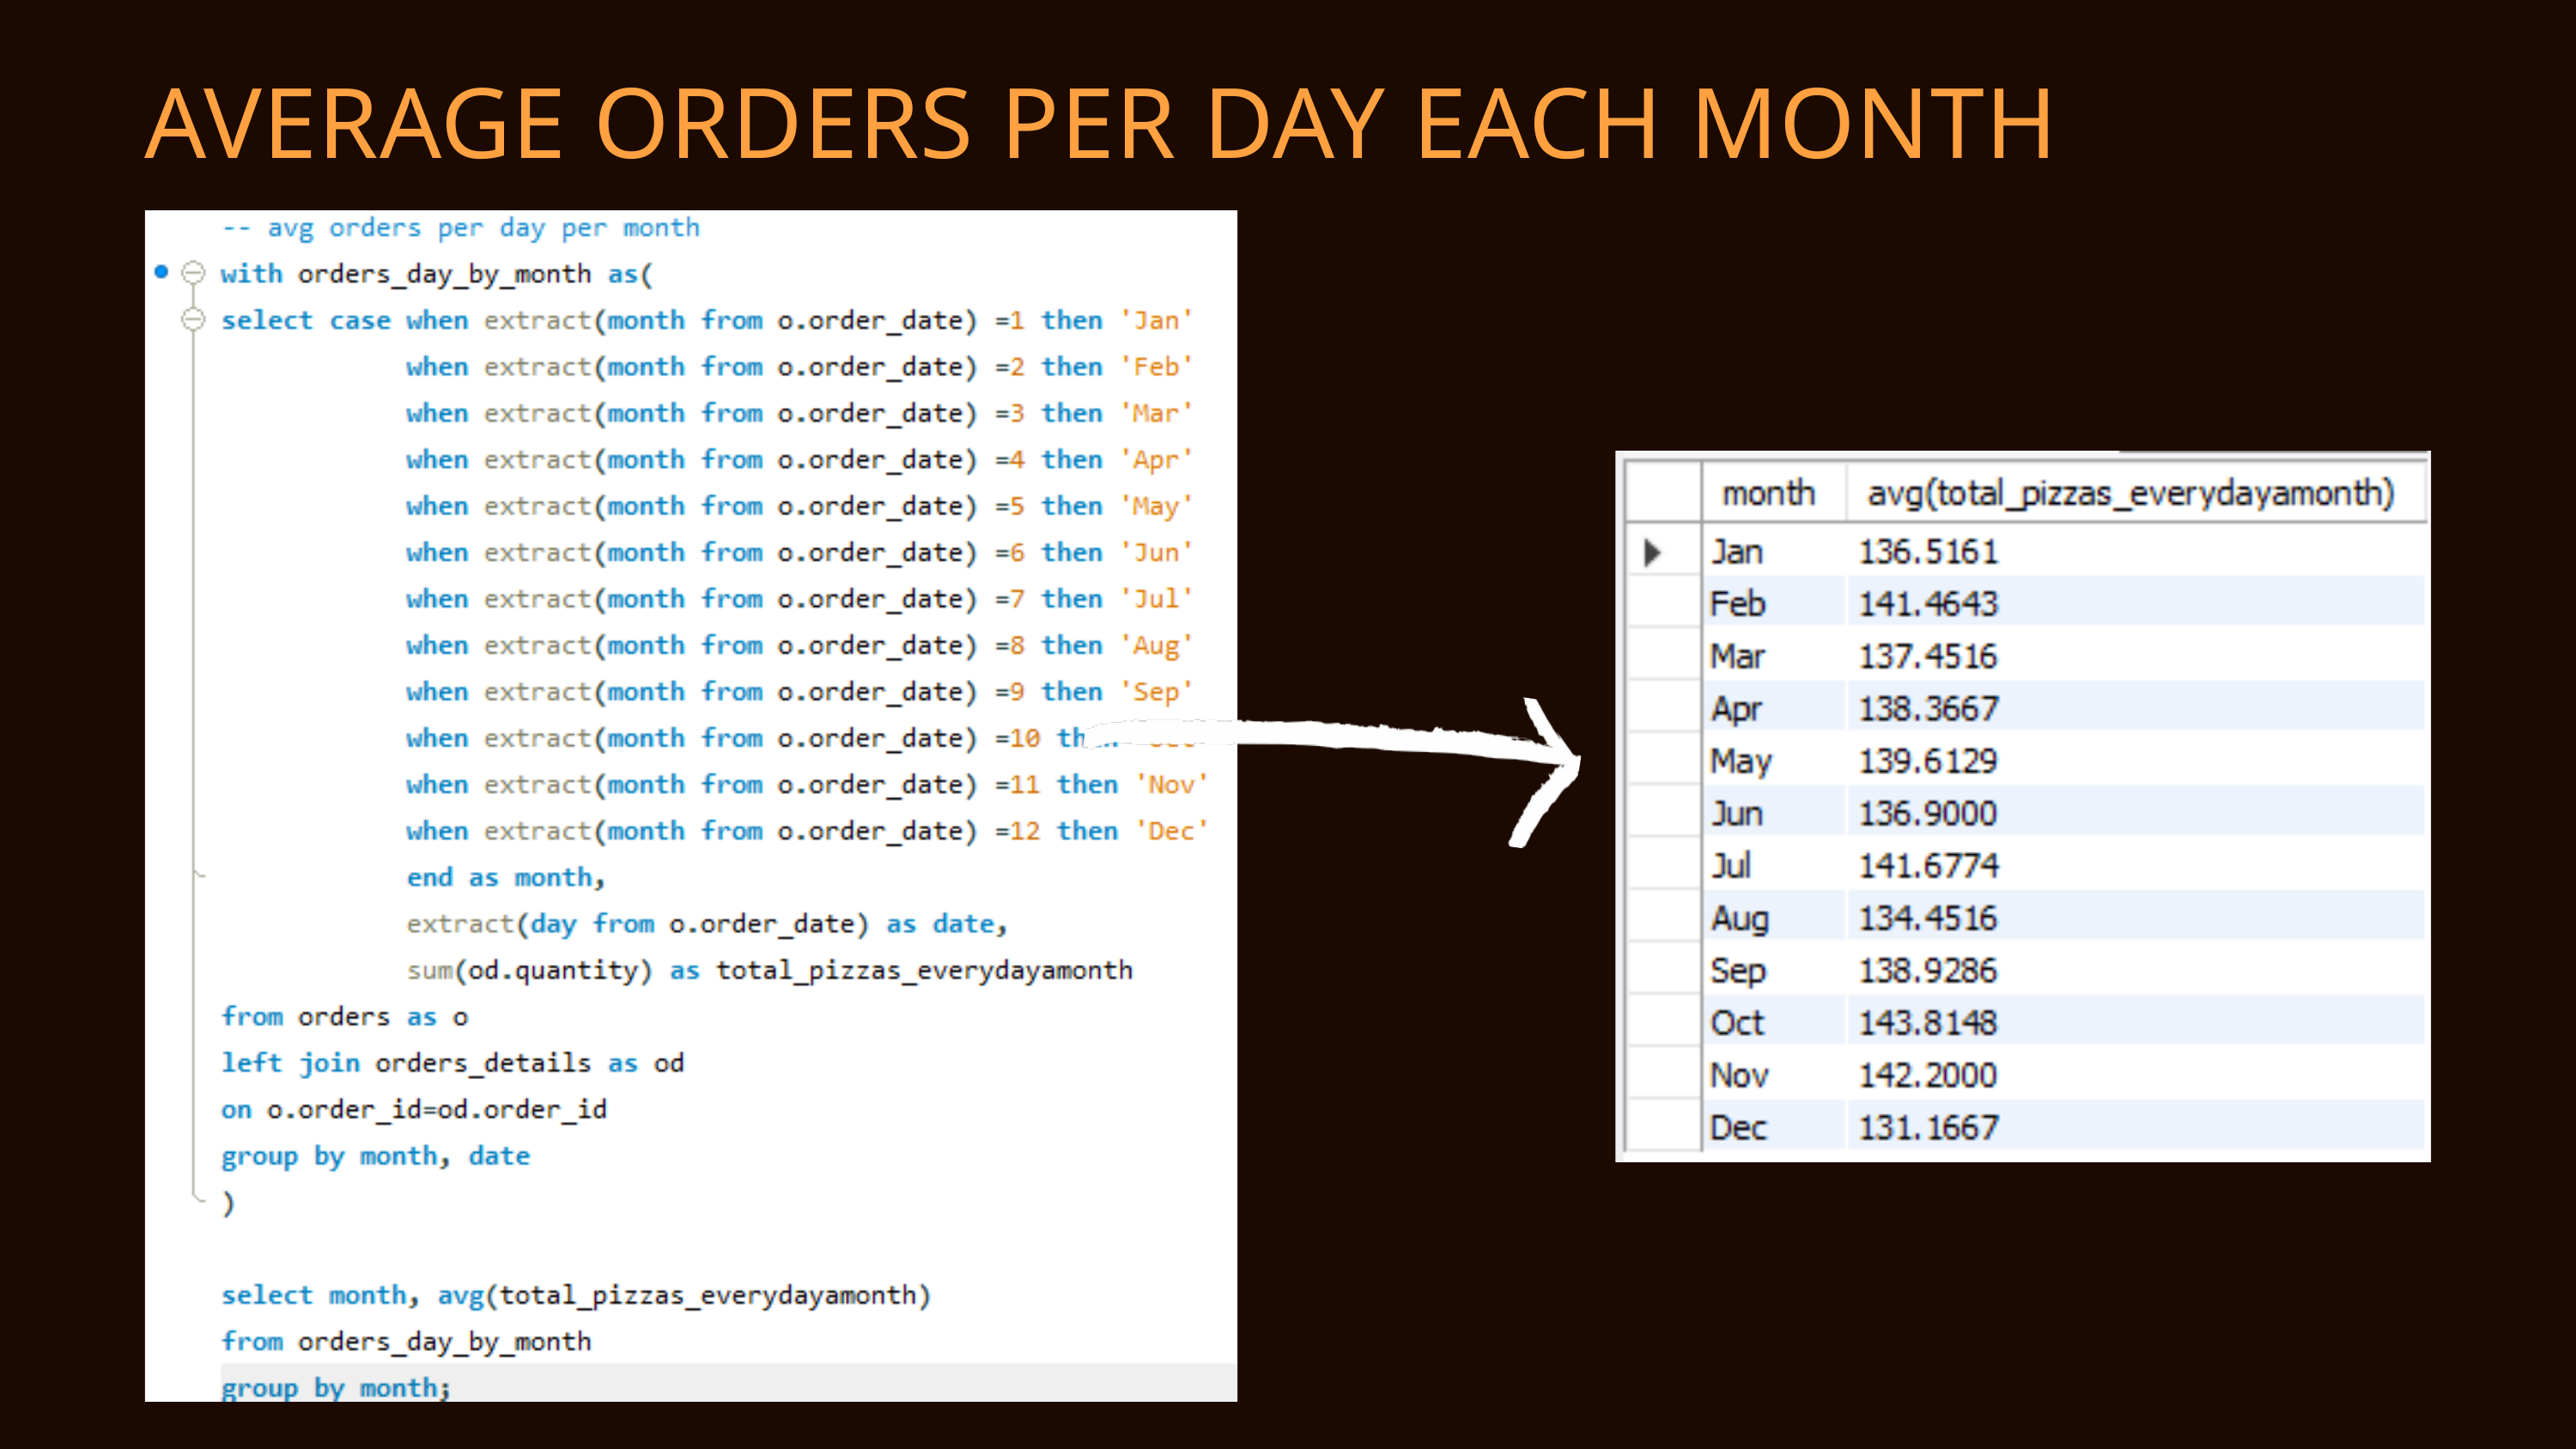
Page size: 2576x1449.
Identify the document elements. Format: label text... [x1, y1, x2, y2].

text_box [1077, 635, 1589, 855]
text_box [1615, 451, 2432, 1162]
text_box [144, 210, 1238, 1402]
text_box AVERAGE ORDERS PER DAY EACH MONTH [144, 64, 2546, 179]
